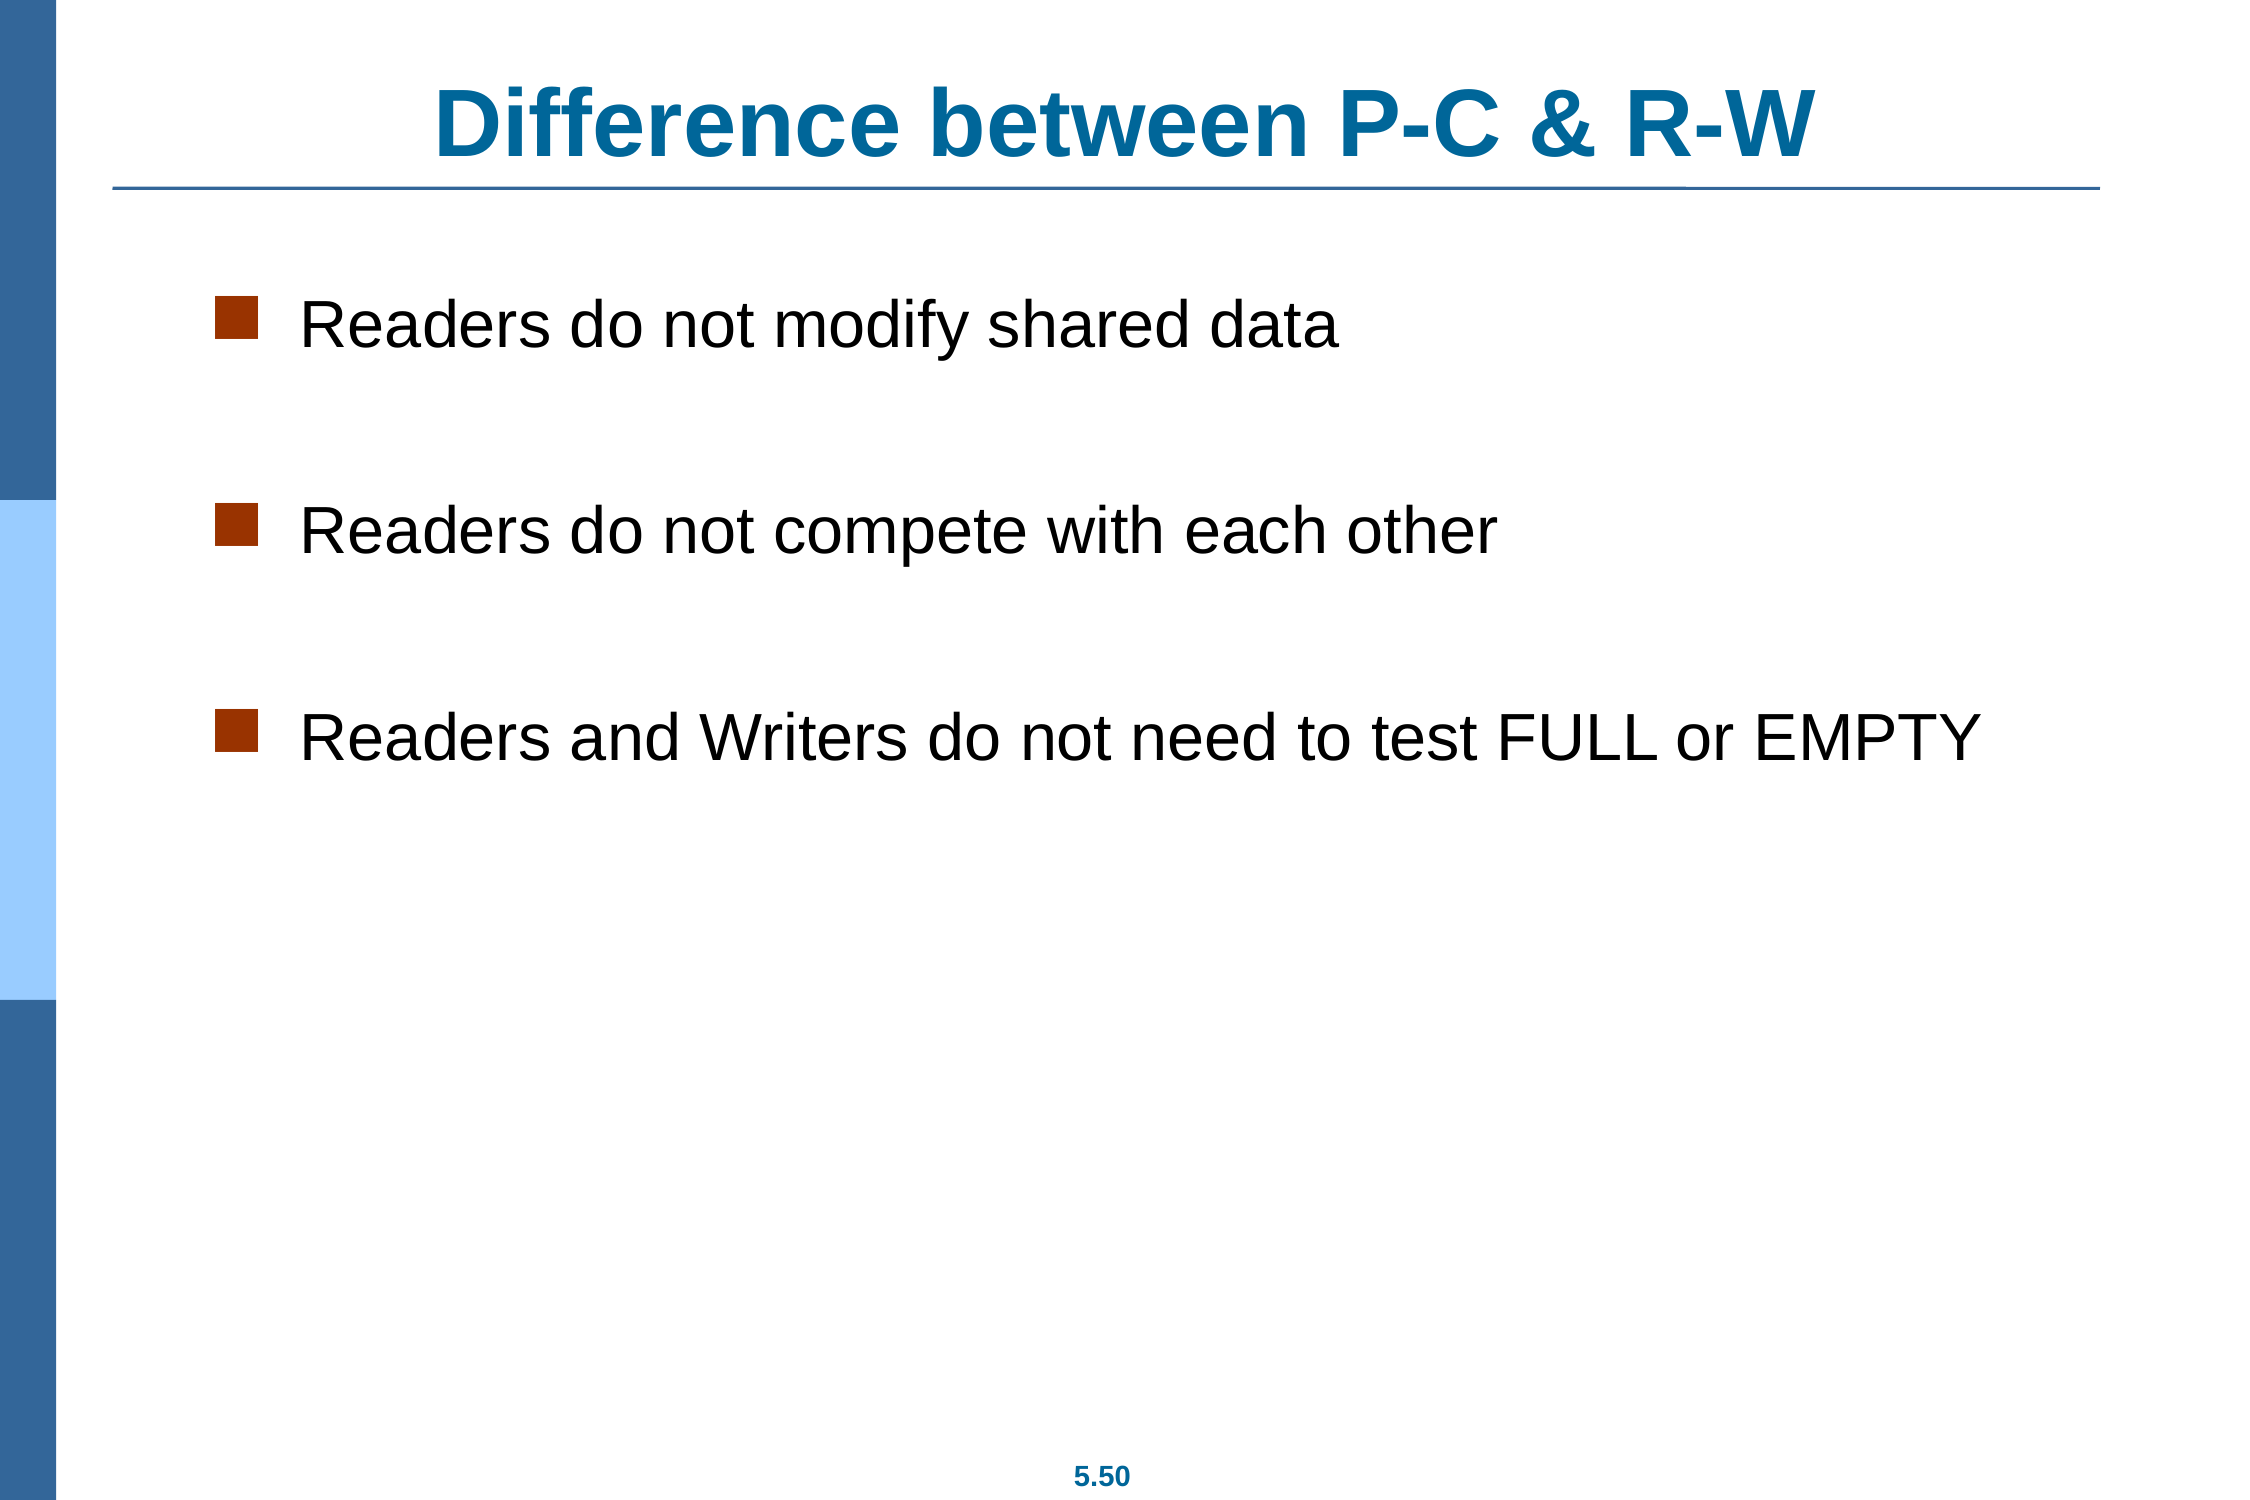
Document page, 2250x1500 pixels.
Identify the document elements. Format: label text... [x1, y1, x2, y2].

title Difference between P-C & R-W [112, 60, 2138, 187]
list Readers do not modify shared data Readers do not compete with each other Readers and Writers do not need to test FULL or EMPTY [198, 269, 2224, 1261]
